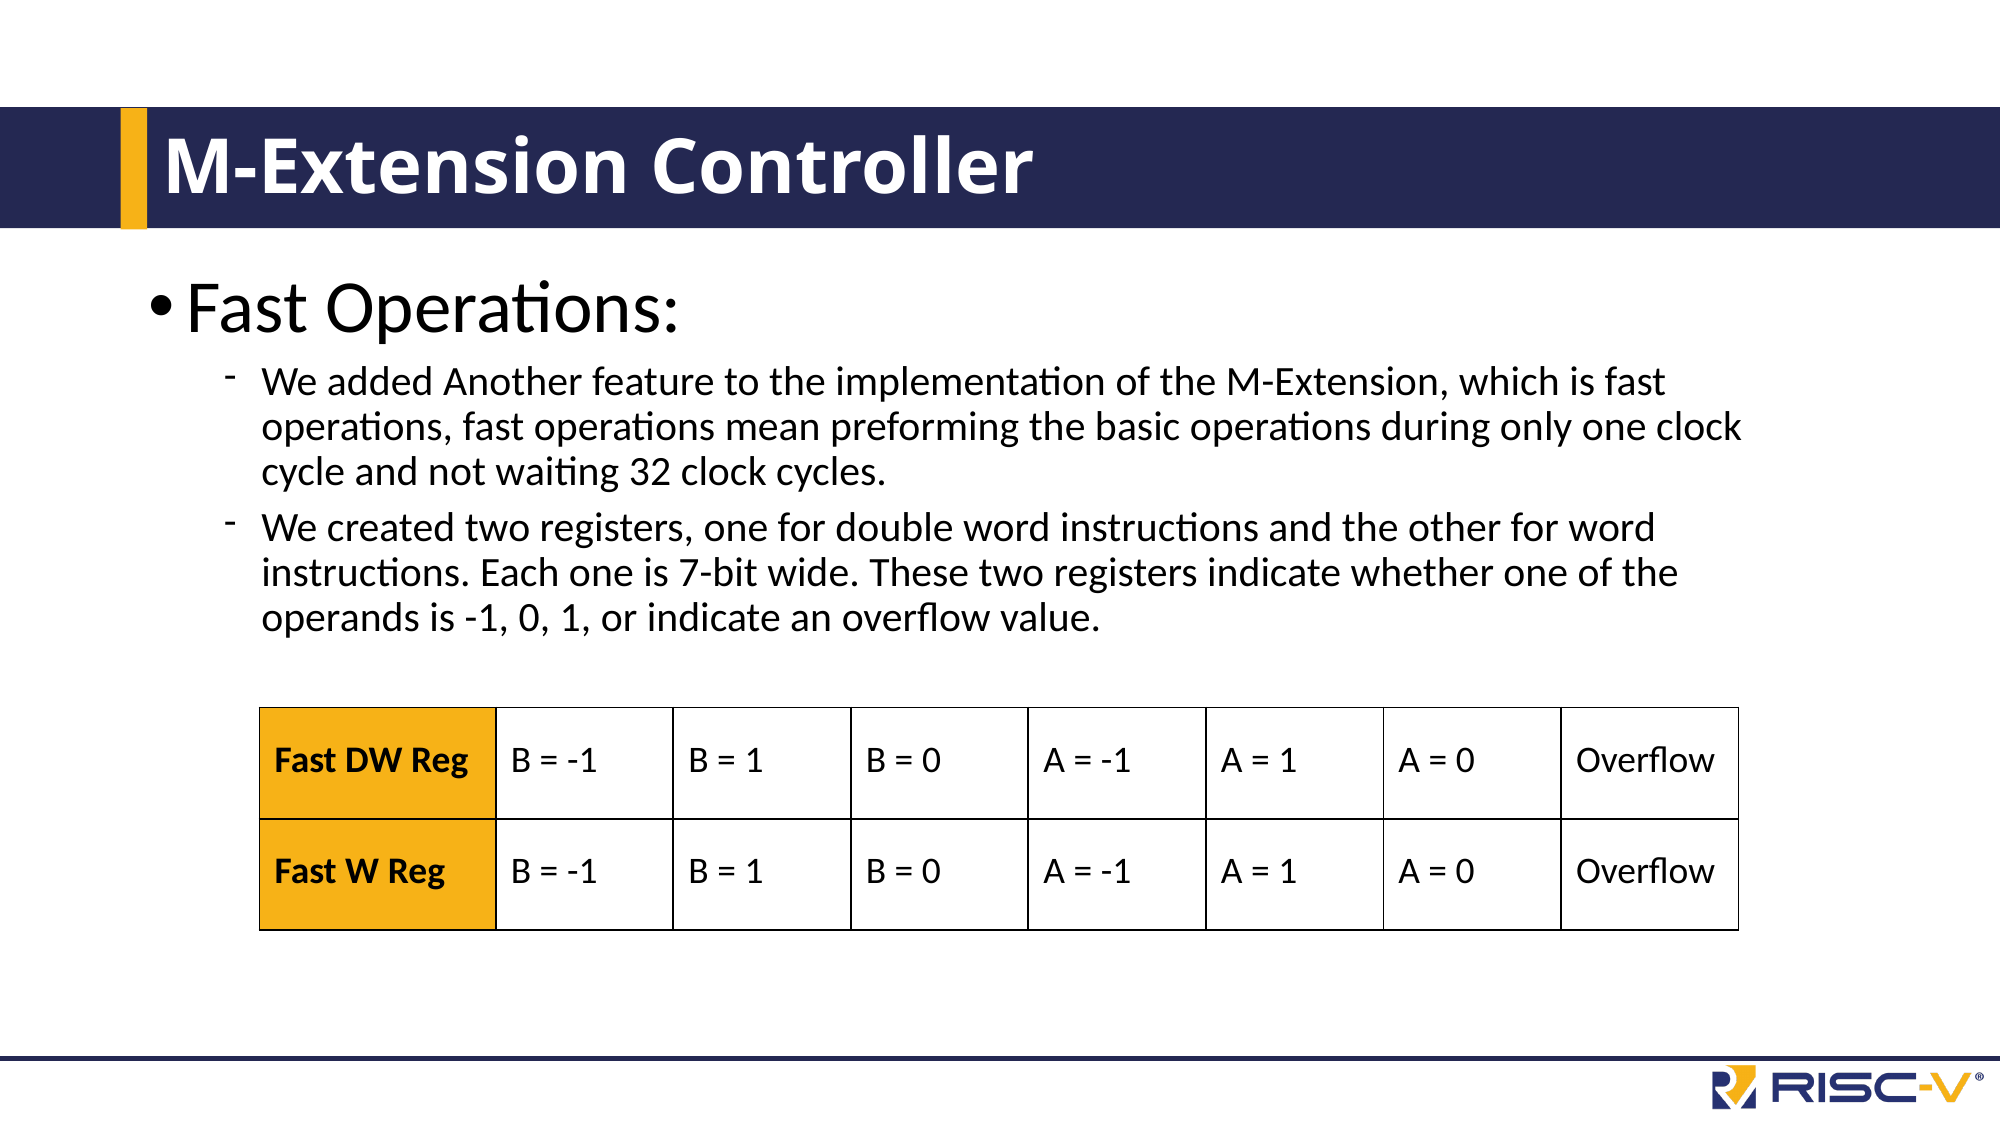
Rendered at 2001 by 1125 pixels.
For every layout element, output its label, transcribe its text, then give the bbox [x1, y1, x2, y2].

title M-Extension Controller [148, 120, 1723, 218]
table_cell Fast W Reg [260, 820, 495, 929]
table_cell B = 1 [674, 820, 850, 929]
table_header B = 0 [852, 708, 1027, 818]
table_header B = -1 [497, 708, 672, 818]
table_header Overflow [1562, 708, 1738, 818]
table_header A = -1 [1029, 708, 1205, 818]
table_header A = 0 [1384, 708, 1560, 818]
picture [1702, 1059, 1992, 1125]
table_header B = 1 [674, 708, 850, 818]
picture [1702, 1047, 1992, 1058]
table_cell A = 0 [1384, 820, 1560, 929]
text_box [120, 107, 148, 230]
table_cell B = 0 [852, 820, 1027, 929]
table_header Fast DW Reg [260, 708, 495, 818]
table_cell A = -1 [1029, 820, 1205, 929]
table_cell Overflow [1562, 820, 1738, 929]
table_header A = 1 [1207, 708, 1383, 818]
text_box Fast Operations: We added Another feature to the implementation of the M-Extension, which is fast operations, fast operations mean preforming the basic operations during only one clock cycle and not waiting 32 clock cycles. We created two registers, one for double word instructions and the other for word instructions. Each one is 7-bit wide. These two registers indicate whether one of the operands is -1, 0, 1, or indicate an overflow value. [133, 260, 1847, 680]
table_cell A = 1 [1207, 820, 1383, 929]
table_cell B = -1 [497, 820, 672, 929]
text_box [0, 106, 2000, 229]
